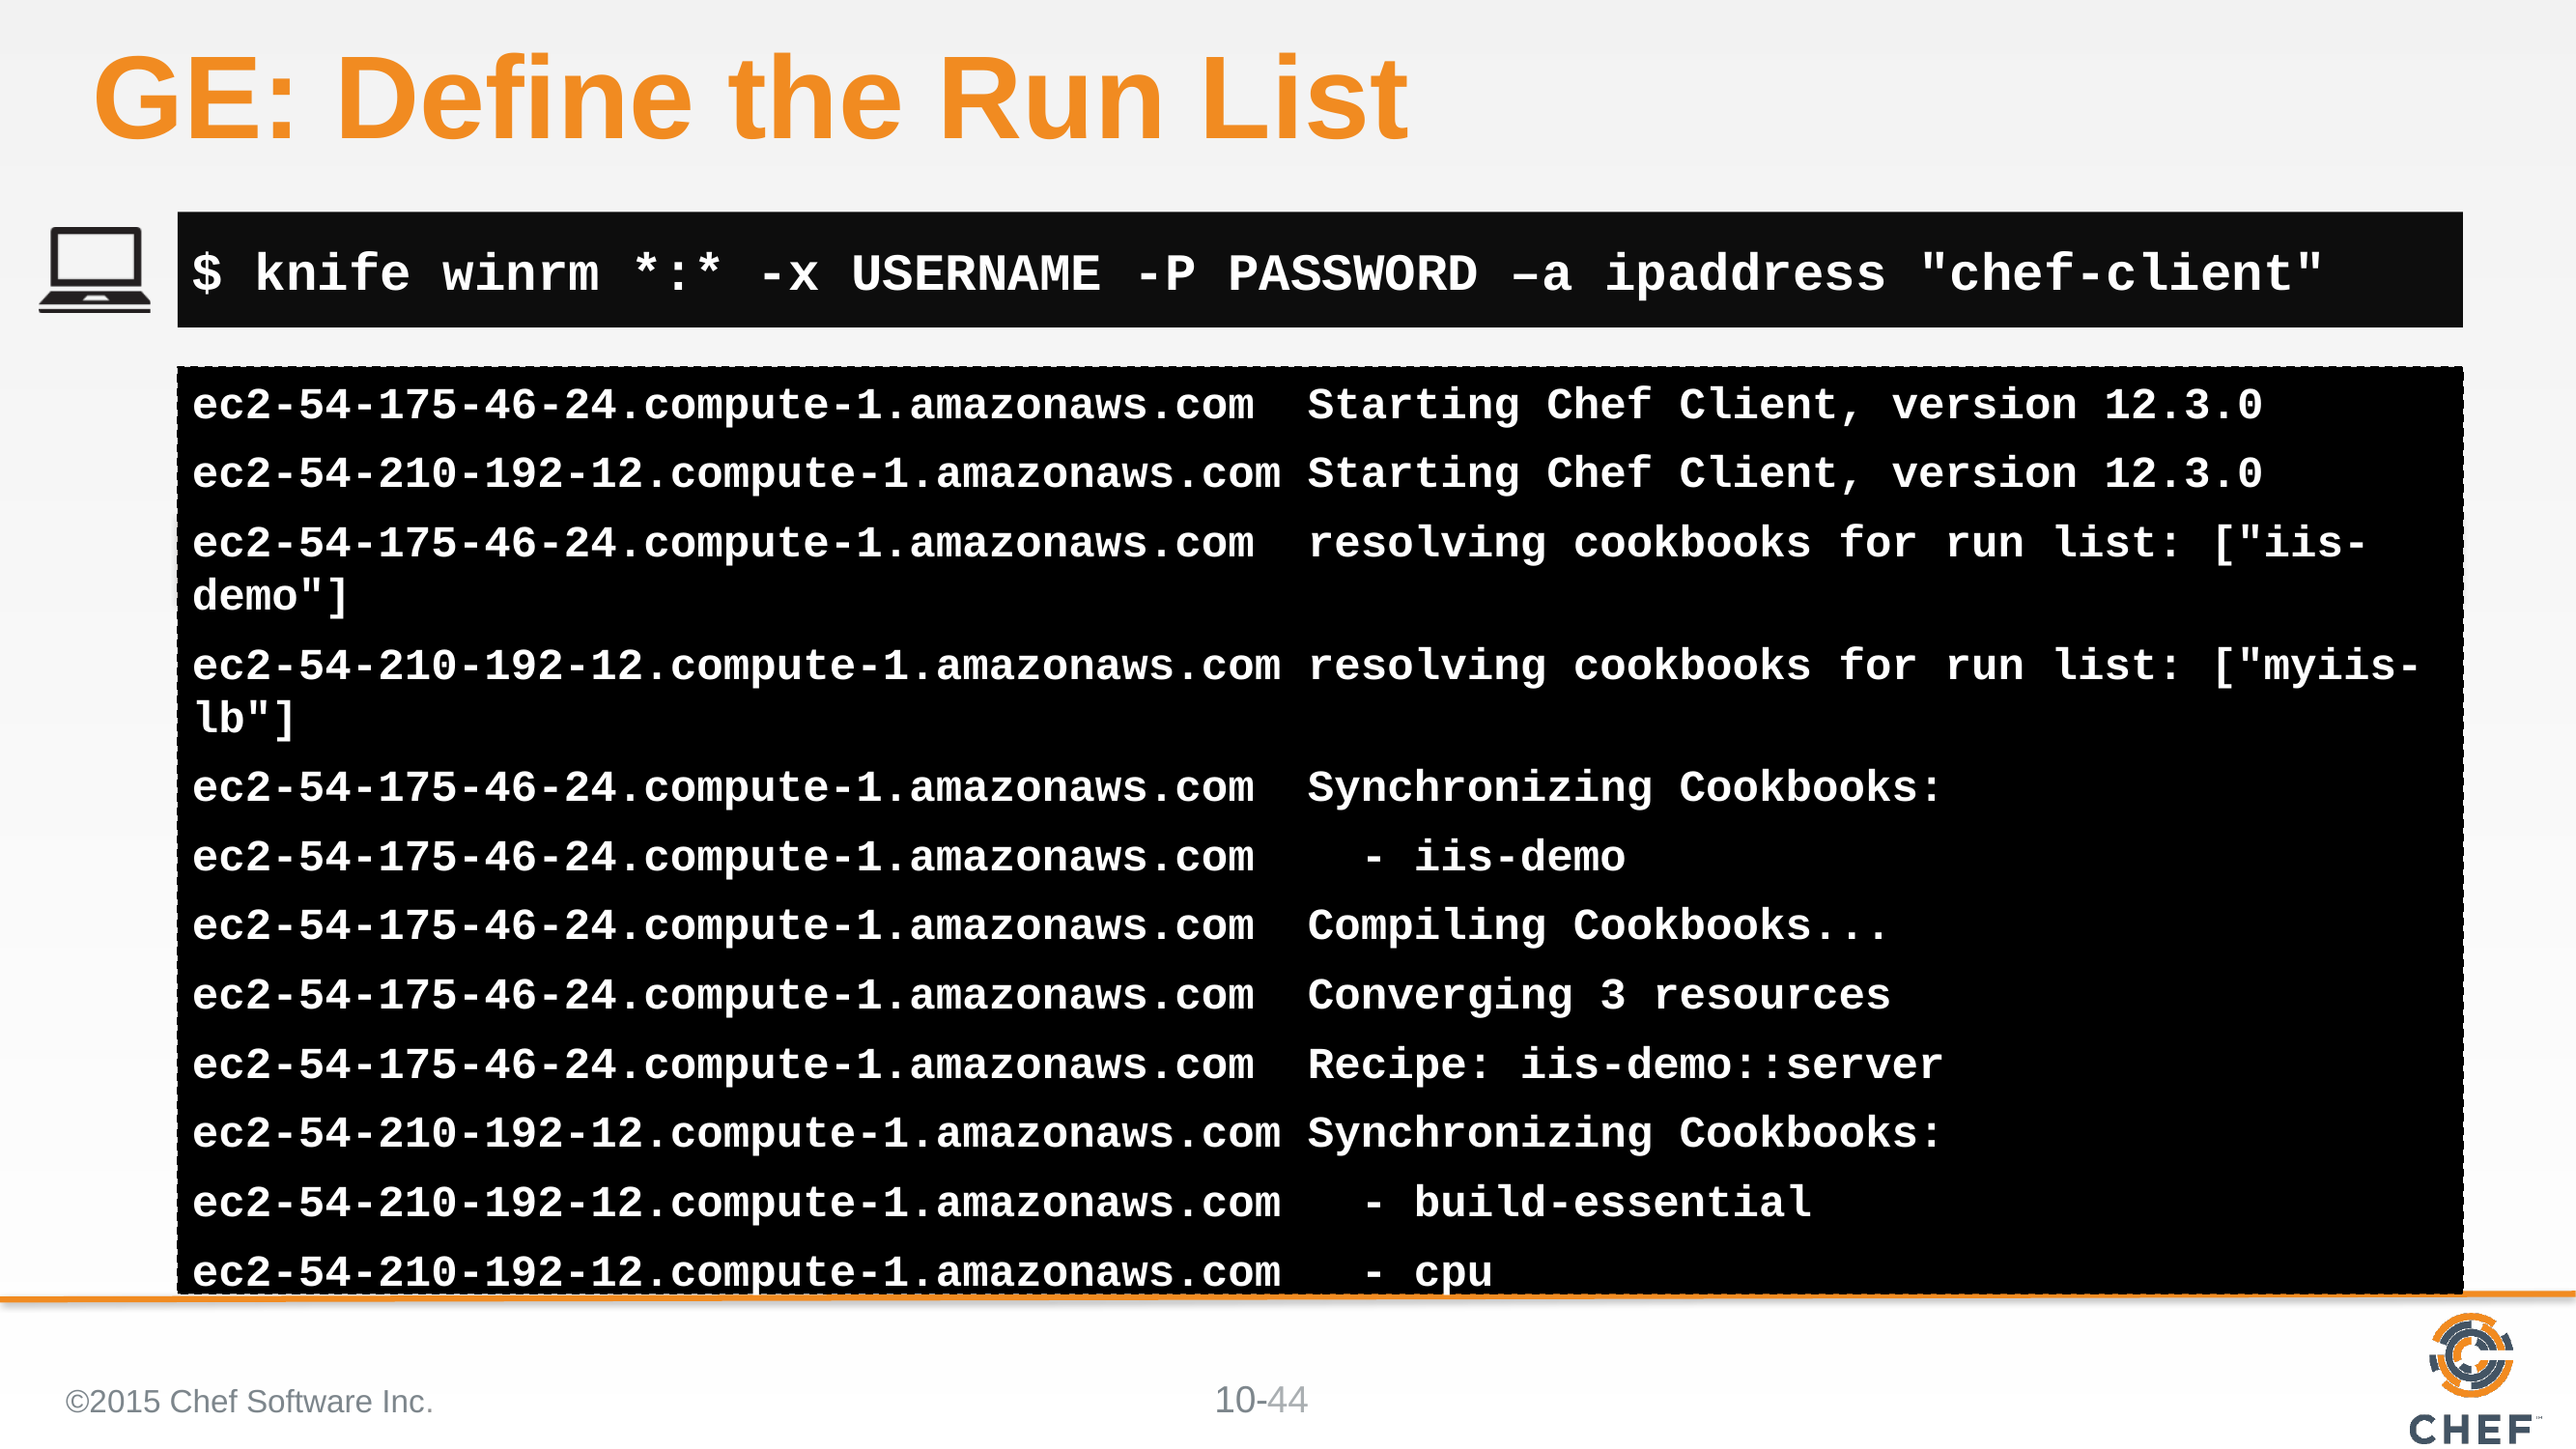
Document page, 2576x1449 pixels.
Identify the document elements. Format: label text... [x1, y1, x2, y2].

list $ knife winrm *:* -x USERNAME -P PASSWORD –a ipaddress "chef-client" [177, 212, 2463, 327]
picture [2399, 1297, 2550, 1449]
footer ©2015 Chef Software Inc. [51, 1359, 952, 1440]
slide_number 44 [998, 1359, 1578, 1437]
list ec2-54-175-46-24.compute-1.amazonaws.com Starting Chef Client, version 12.3.0 ec2-54-210-192-12.compute-1.amazonaws.com Starting Chef Client, version 12.3.0 ec2-54-175-46-24.compute-1.amazonaws.com resolving cookbooks for run list: ["iis-demo"] ec2-54-210-192-12.compute-1.amazonaws.com resolving cookbooks for run list: ["myiis-lb"] ec2-54-175-46-24.compute-1.amazonaws.com Synchronizing Cookbooks: ec2-54-175-46-24.compute-1.amazonaws.com - iis-demo ec2-54-175-46-24.compute-1.amazonaws.com Compiling Cookbooks... ec2-54-175-46-24.compute-1.amazonaws.com Converging 3 resources ec2-54-175-46-24.compute-1.amazonaws.com Recipe: iis-demo::server ec2-54-210-192-12.compute-1.amazonaws.com Synchronizing Cookbooks: ec2-54-210-192-12.compute-1.amazonaws.com - build-essential ec2-54-210-192-12.compute-1.amazonaws.com - cpu [177, 366, 2464, 1294]
title GE: Define the Run List [92, 37, 2463, 180]
